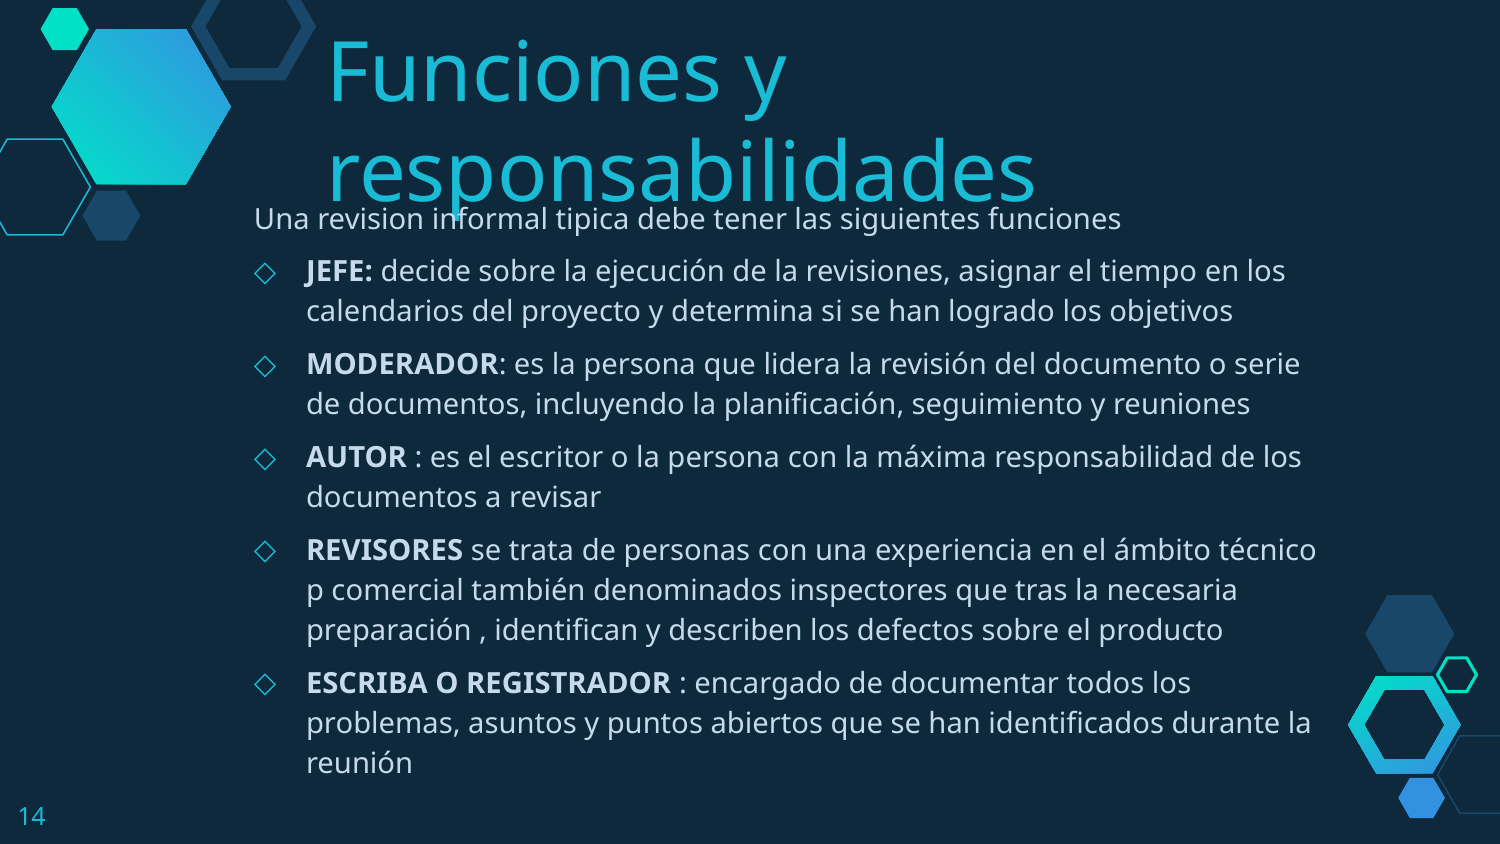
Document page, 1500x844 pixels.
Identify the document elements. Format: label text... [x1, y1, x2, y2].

slide_number 14 [2, 785, 93, 844]
title Funciones y responsabilidades [311, 126, 1339, 179]
list Una revision informal tipica debe tener las siguientes funciones JEFE: decide sobre la ejecución de la revisiones, asignar el tiempo en los calendarios del proyecto y determina si se han logrado los objetivos MODERADOR: es la persona que lidera la revisión del documento o serie de documentos, incluyendo la planificación, seguimiento y reuniones AUTOR : es el escritor o la persona con la máxima responsabilidad de los documentos a revisar REVISORES se trata de personas con una experiencia en el ámbito técnico p comercial también denominados inspectores que tras la necesaria preparación , identifican y describen los defectos sobre el producto ESCRIBA O REGISTRADOR : encargado de documentar todos los problemas, asuntos y puntos abiertos que se han identificados durante la reunión [216, 179, 1357, 766]
